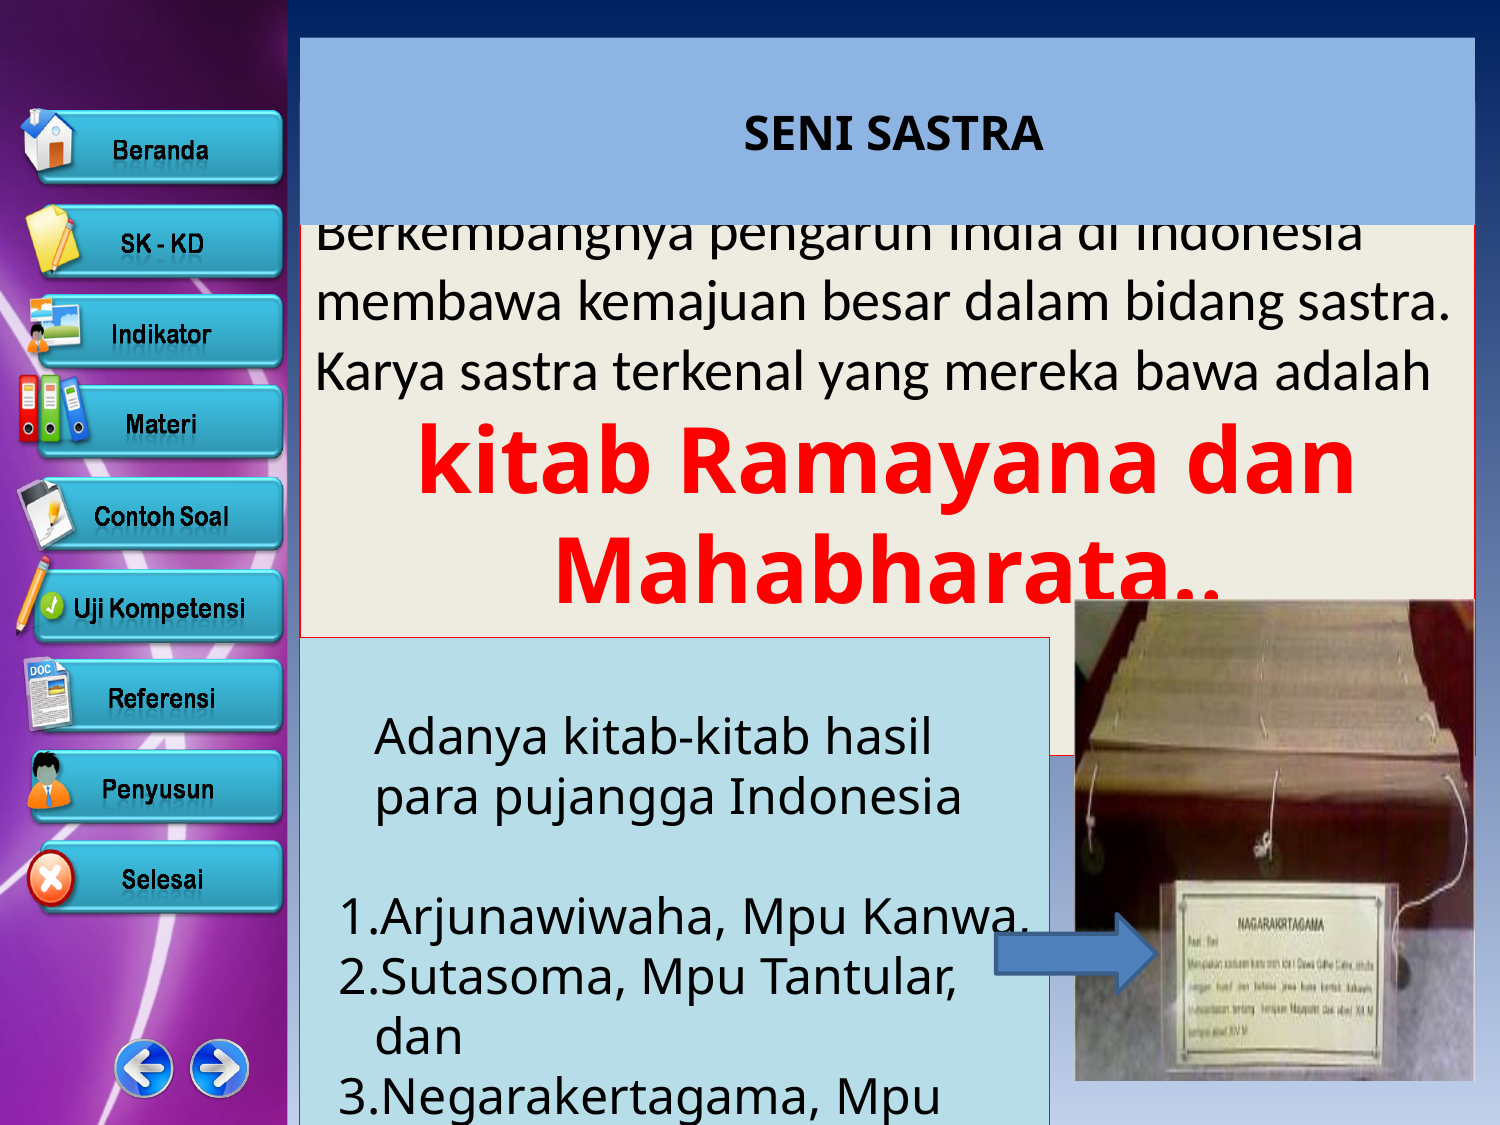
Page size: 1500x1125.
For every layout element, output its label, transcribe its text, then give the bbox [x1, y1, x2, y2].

title SENI SASTRA [300, 37, 1475, 225]
text_box [993, 931, 1069, 976]
list Berkembangnya pengaruh India di Indonesia membawa kemajuan besar dalam bidang sastra. Karya sastra terkenal yang mereka bawa adalah kitab Ramayana dan Mahabharata.. [300, 225, 1475, 756]
picture [1074, 599, 1476, 1081]
picture [0, 0, 288, 1125]
text_box Adanya kitab-kitab hasil para pujangga Indonesia Arjunawiwaha, Mpu Kanwa, Sutasoma, Mpu Tantular, dan Negarakertagama, Mpu Prapanca [299, 637, 1050, 1125]
